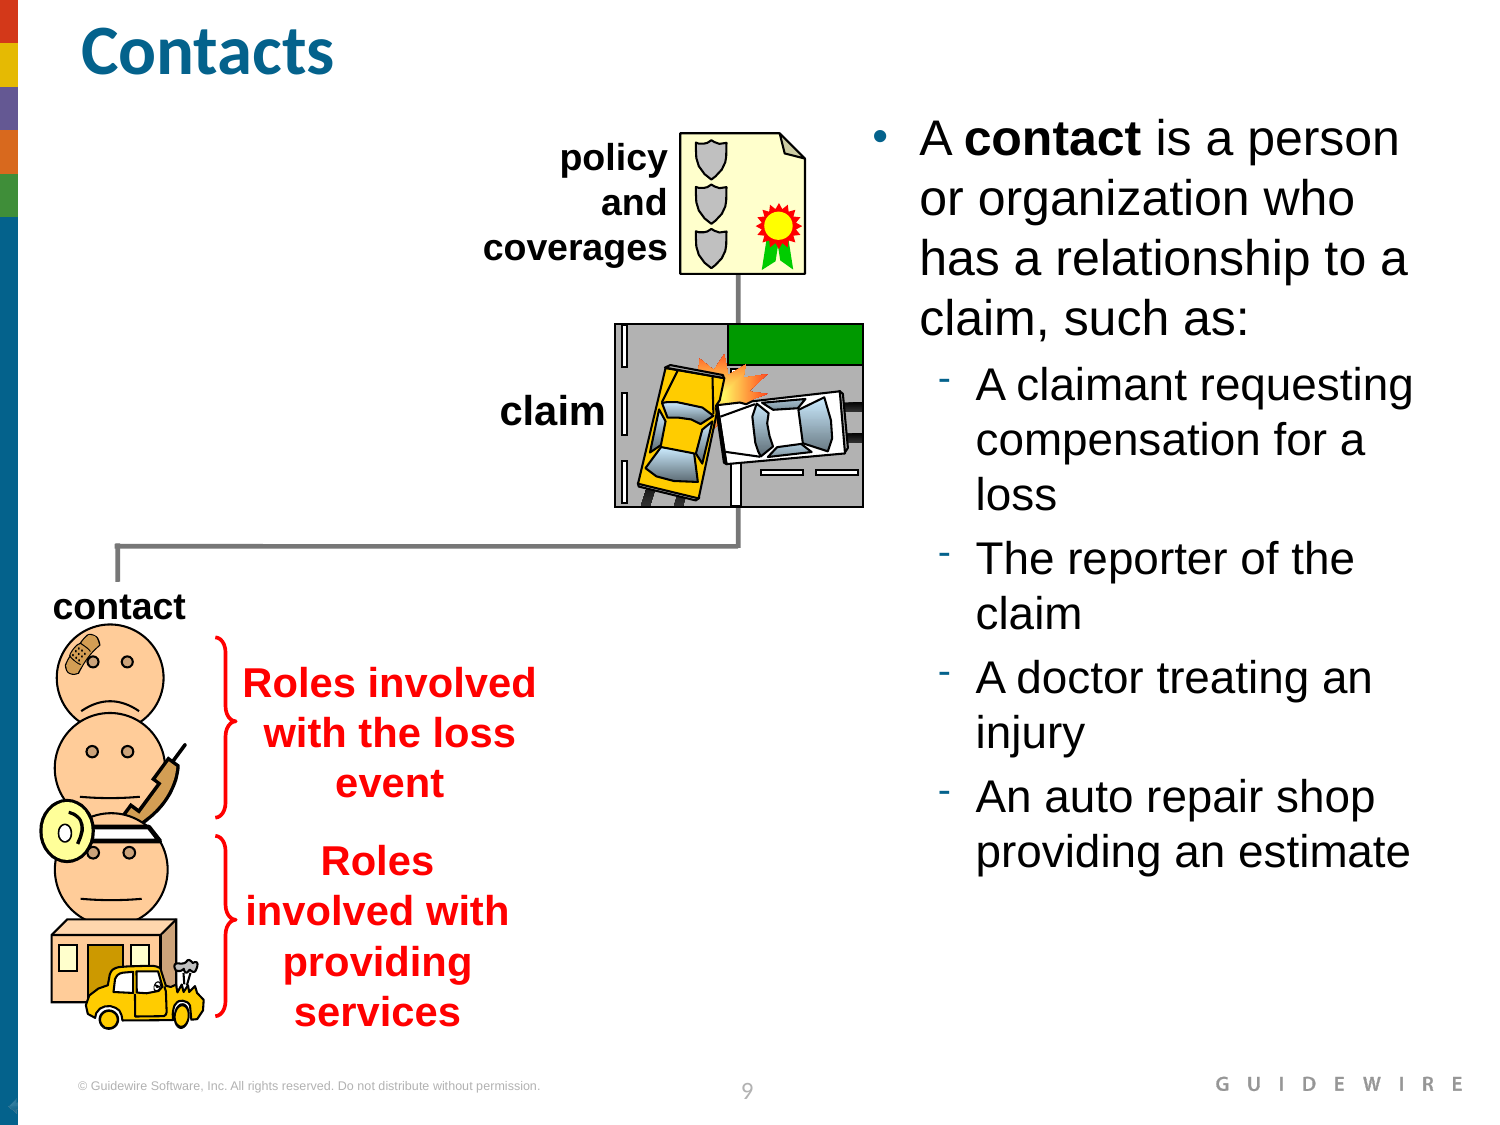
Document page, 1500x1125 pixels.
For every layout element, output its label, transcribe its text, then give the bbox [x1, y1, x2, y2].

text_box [56, 624, 164, 711]
text_box [215, 835, 235, 1017]
picture [0, 0, 18, 216]
text_box [215, 637, 235, 818]
text_box contact [40, 582, 198, 628]
text_box claim [413, 384, 606, 435]
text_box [54, 712, 188, 834]
picture [10, 1101, 18, 1111]
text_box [51, 919, 204, 1031]
title Contacts [81, 19, 1446, 142]
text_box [679, 133, 806, 275]
list A contact is a person or organization who has a relationship to a claim, such as: A claimant requesting compensation for a loss The reporter of the claim A doctor treating an injury An auto repair shop providing an estimate [872, 105, 1446, 1031]
text_box Roles involved with providing services [235, 834, 520, 1035]
picture [1215, 1073, 1480, 1096]
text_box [39, 798, 168, 927]
text_box Roles involved with the loss event [235, 655, 544, 806]
text_box policy and coverages [453, 133, 668, 269]
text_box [614, 323, 864, 507]
